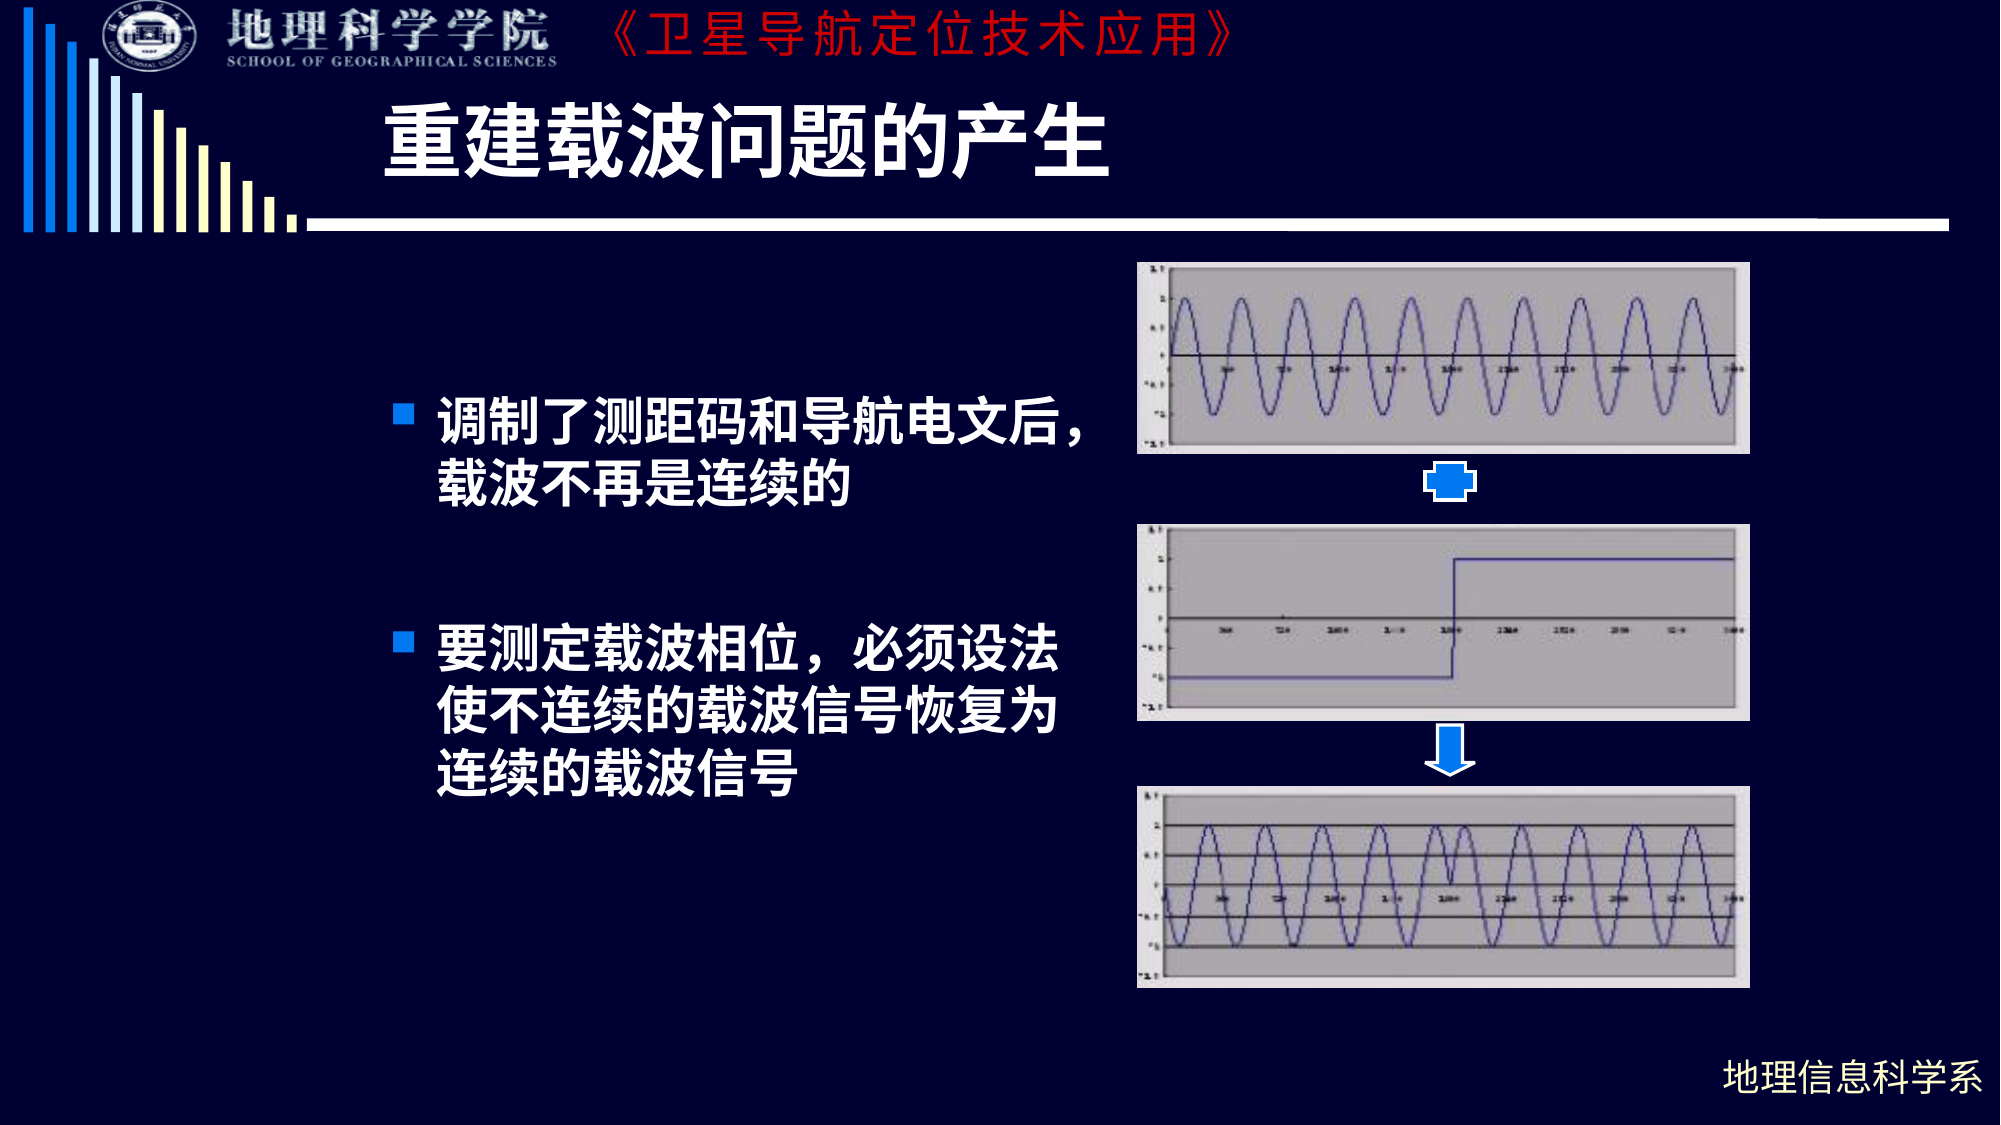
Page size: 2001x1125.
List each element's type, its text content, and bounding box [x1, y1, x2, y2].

text_box [1425, 729, 1476, 776]
title 重建载波问题的产生 [366, 69, 1900, 209]
list 调制了测距码和导航电文后，载波不再是连续的 要测定载波相位，必须设法使不连续的载波信号恢复为连续的载波信号 [300, 299, 1100, 1022]
picture [1137, 786, 1751, 988]
text_box [1425, 463, 1476, 501]
picture [1137, 524, 1751, 721]
picture [1137, 262, 1751, 454]
